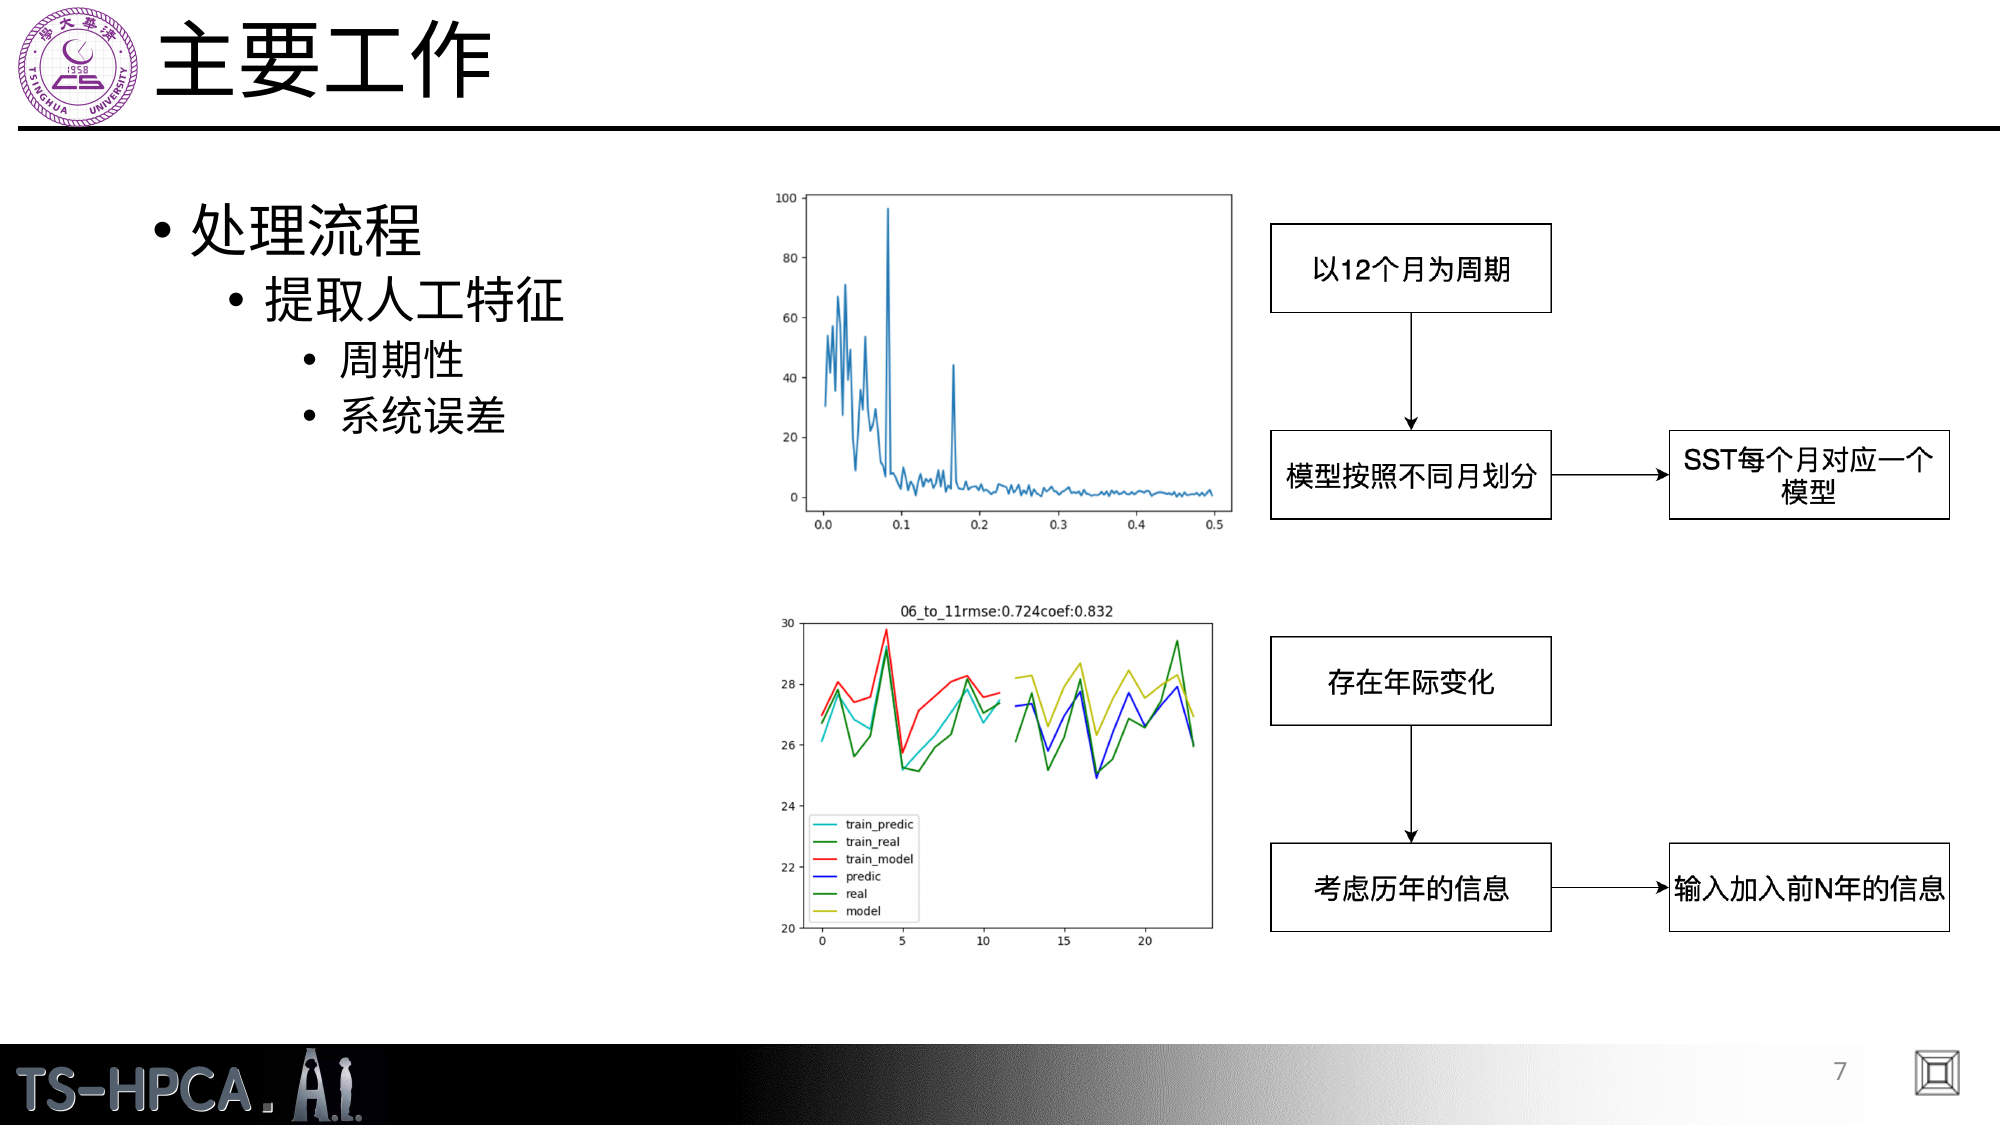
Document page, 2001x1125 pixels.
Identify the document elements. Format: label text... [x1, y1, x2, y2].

title 主要工作 [137, 10, 1863, 118]
slide_number 7 [1412, 1042, 1863, 1103]
picture [18, 7, 138, 127]
picture [743, 169, 1257, 552]
picture [754, 582, 1246, 965]
picture [0, 1035, 2000, 1125]
picture [1270, 223, 1950, 932]
list 处理流程 提取人工特征 周期性 系统误差 [137, 194, 678, 705]
